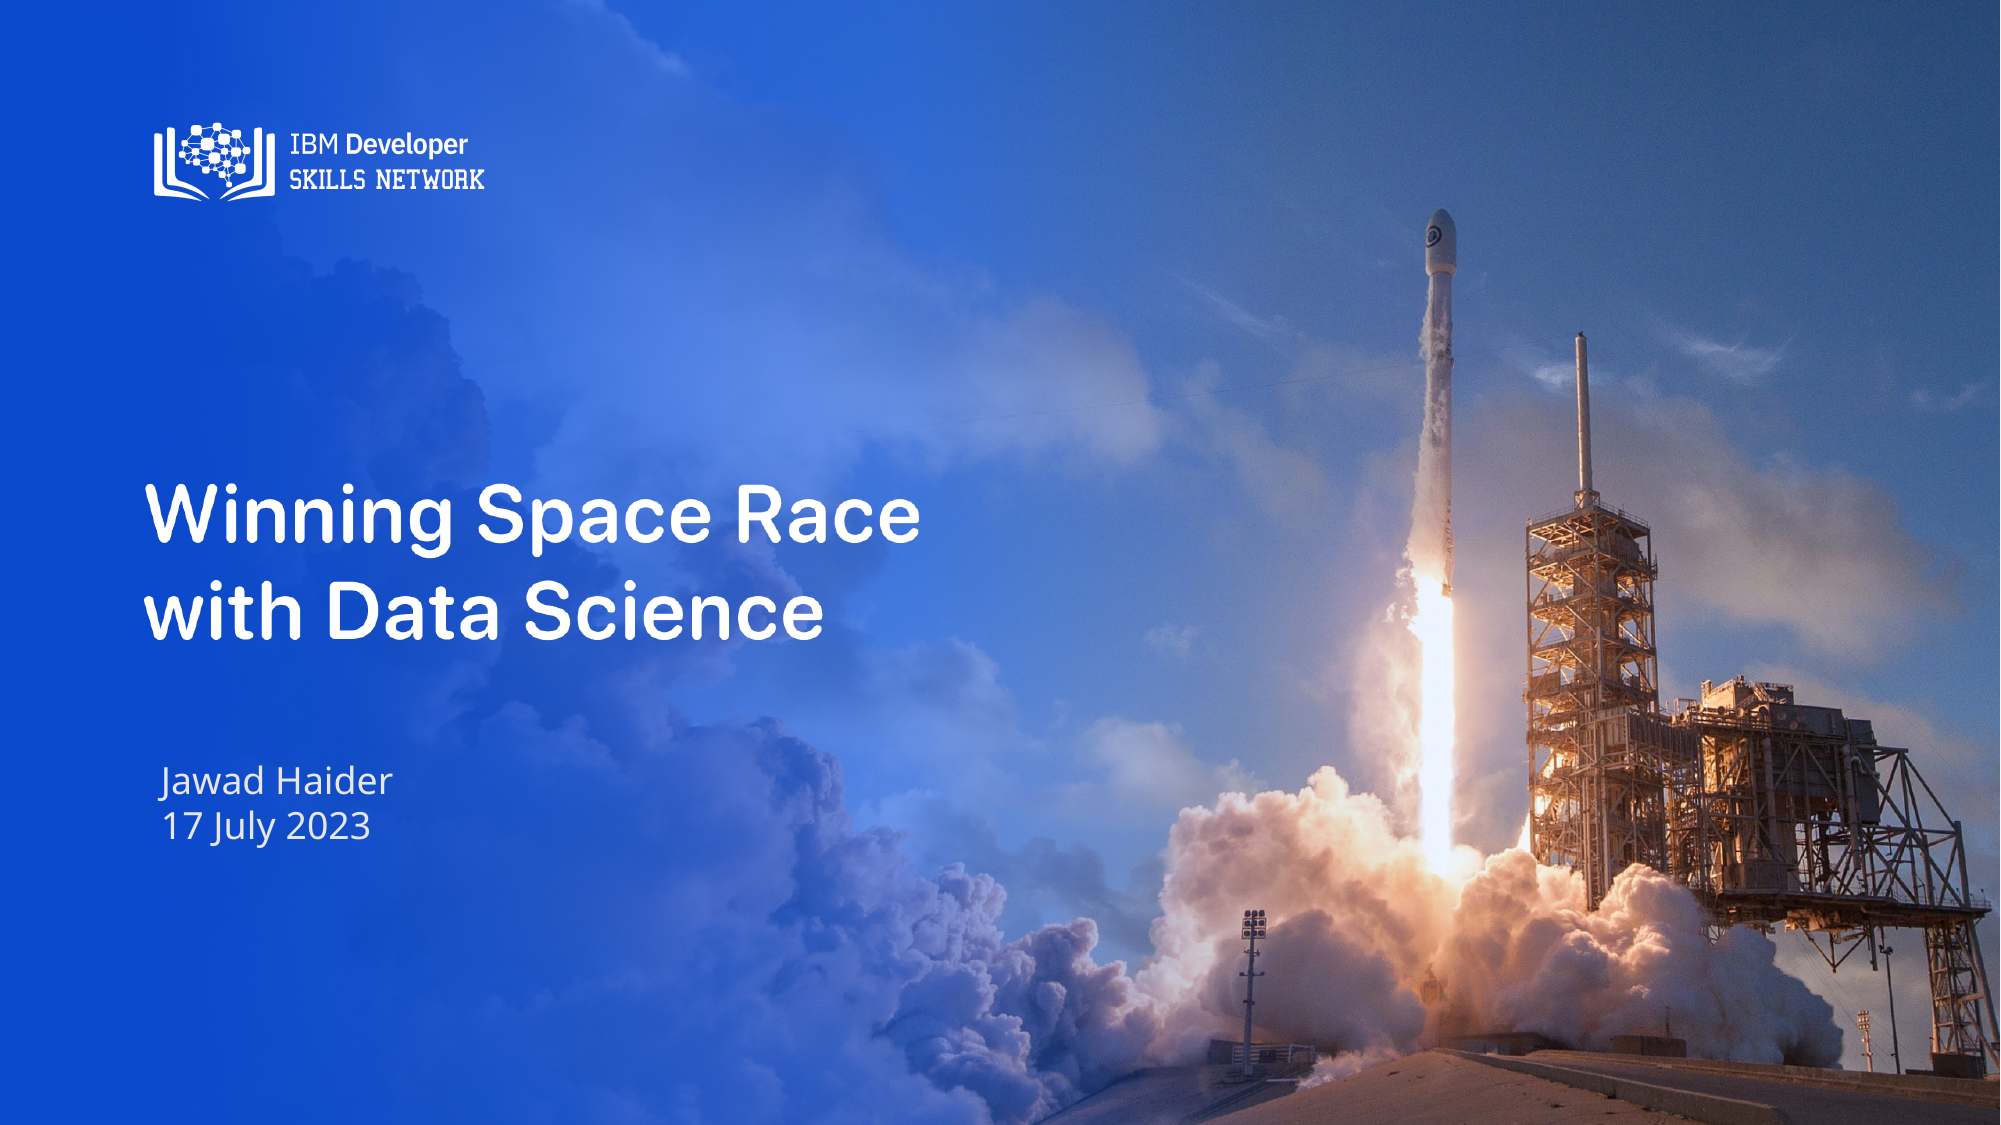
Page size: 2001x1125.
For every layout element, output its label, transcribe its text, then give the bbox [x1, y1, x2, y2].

text_box Jawad Haider 17 July 2023 [145, 749, 559, 855]
picture [0, 0, 2001, 1125]
